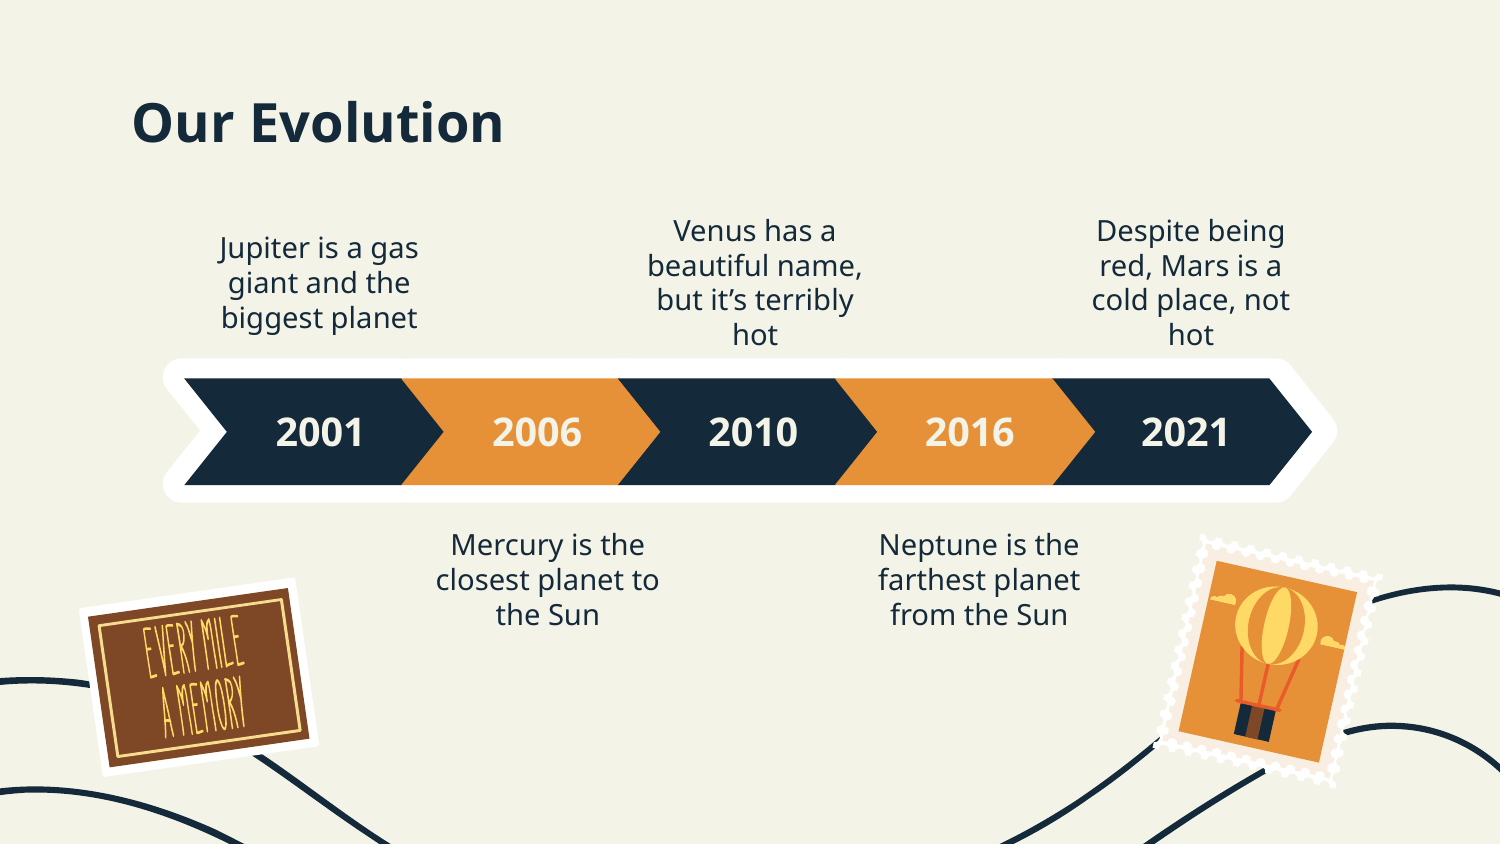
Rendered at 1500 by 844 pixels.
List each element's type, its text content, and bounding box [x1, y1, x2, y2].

text_box Despite being red, Mars is a cold place, not hot [1057, 218, 1325, 346]
text_box Venus has a beautiful name, but it’s terribly hot [621, 218, 889, 346]
text_box Mercury is the closest planet to the Sun [414, 515, 682, 643]
text_box Jupiter is a gas giant and the biggest planet [186, 218, 453, 346]
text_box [91, 593, 307, 762]
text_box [183, 378, 1313, 486]
title Our Evolution [116, 72, 1384, 167]
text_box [1311, 376, 1319, 485]
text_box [1173, 551, 1362, 772]
text_box Neptune is the farthest planet from the Sun [839, 515, 1120, 643]
